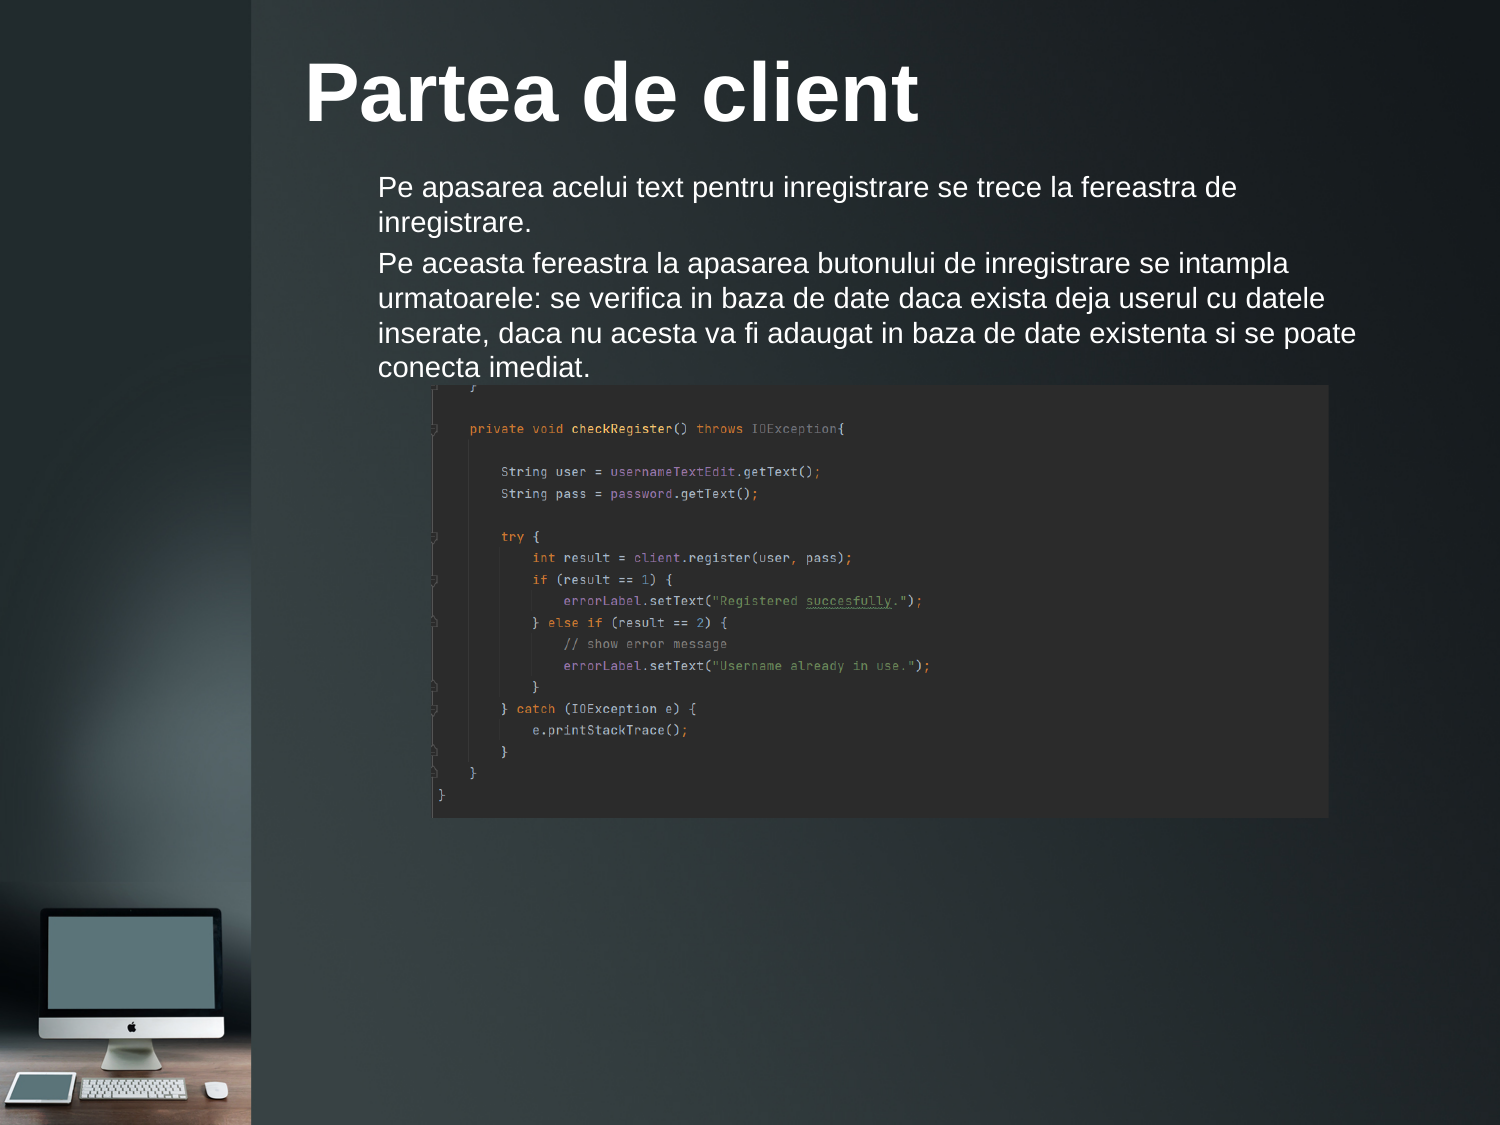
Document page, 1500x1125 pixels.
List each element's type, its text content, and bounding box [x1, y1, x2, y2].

picture [0, 0, 1500, 1125]
title Partea de client [289, 0, 1500, 176]
text_box Pe apasarea acelui text pentru inregistrare se trece la fereastra de inregistrare. Pe aceasta fereastra la apasarea butonului de inregistrare se intampla urmatoarele: se verifica in baza de date daca exista deja userul cu datele inserate, daca nu acesta va fi adaugat in baza de date existenta si se poate conecta imediat. [312, 160, 1400, 901]
picture [430, 385, 1329, 818]
